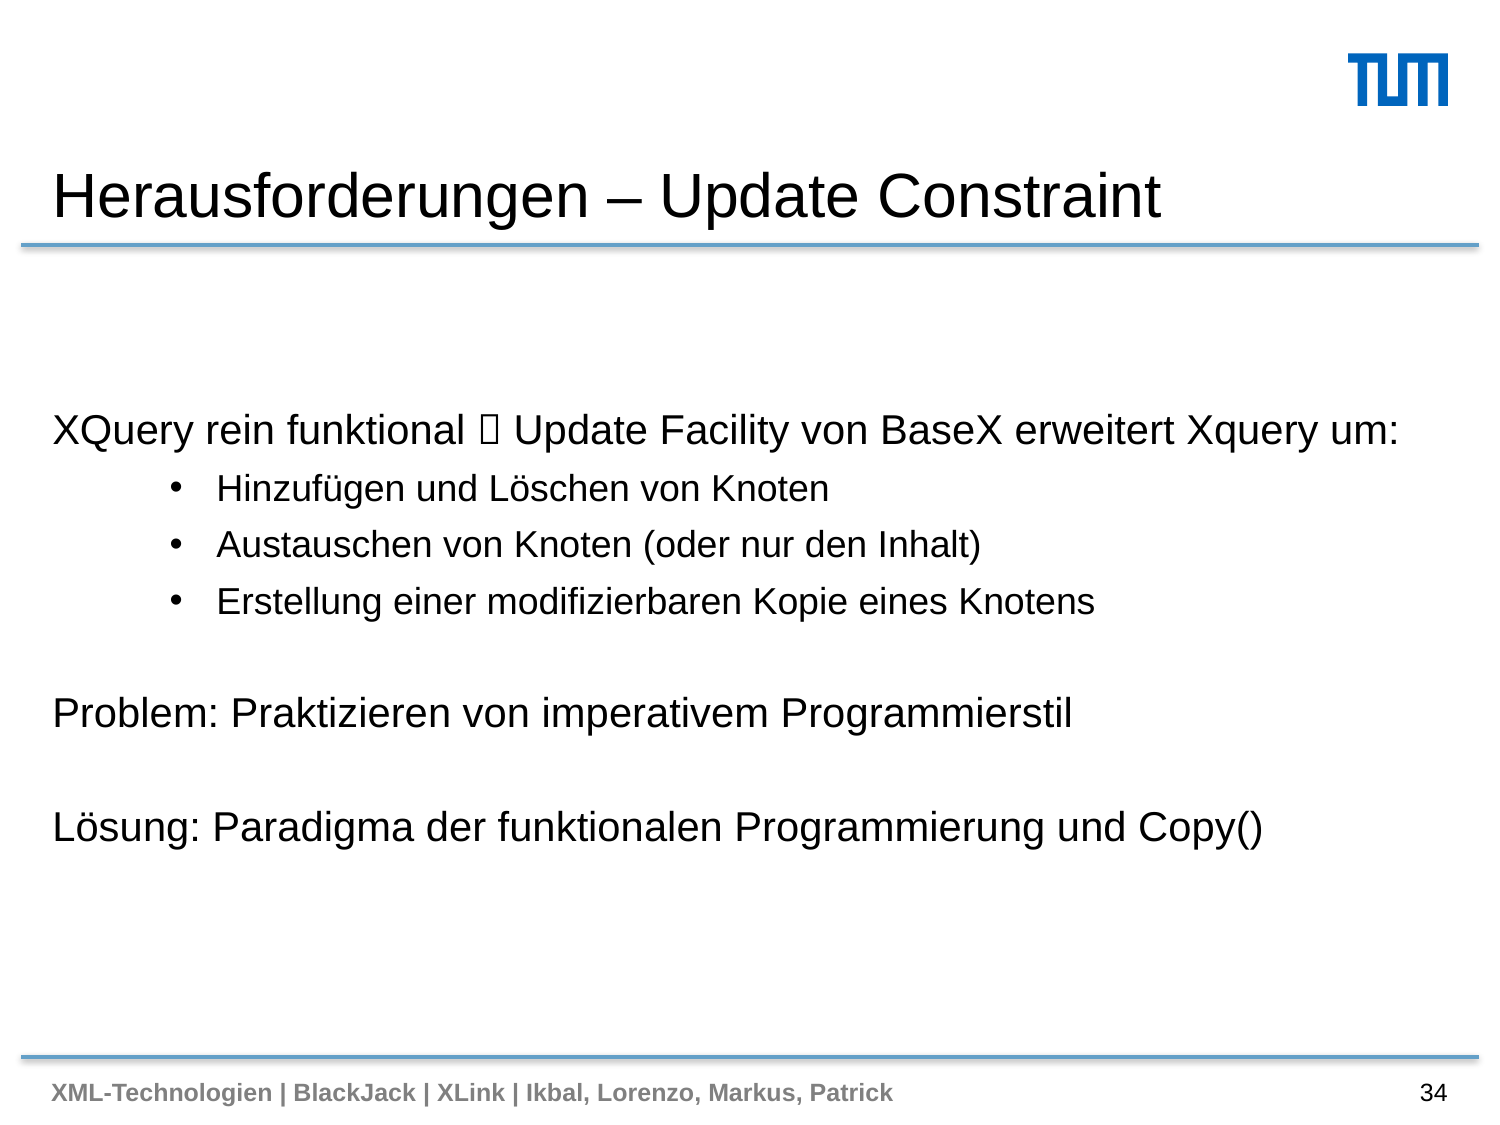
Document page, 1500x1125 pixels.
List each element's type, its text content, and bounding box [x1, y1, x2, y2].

list XQuery rein funktional  Update Facility von BaseX erweitert Xquery um: Hinzufügen und Löschen von Knoten Austauschen von Knoten (oder nur den Inhalt) Erstellung einer modifizierbaren Kopie eines Knotens Problem: Praktizieren von imperativem Programmierstil Lösung: Paradigma der funktionalen Programmierung und Copy() [52, 288, 1449, 1042]
footer XML-Technologien | BlackJack | XLink | Ikbal, Lorenzo, Markus, Patrick [51, 1067, 1112, 1122]
slide_number 34 [1112, 1067, 1448, 1122]
title Herausforderungen – Update Constraint [52, 162, 1449, 231]
